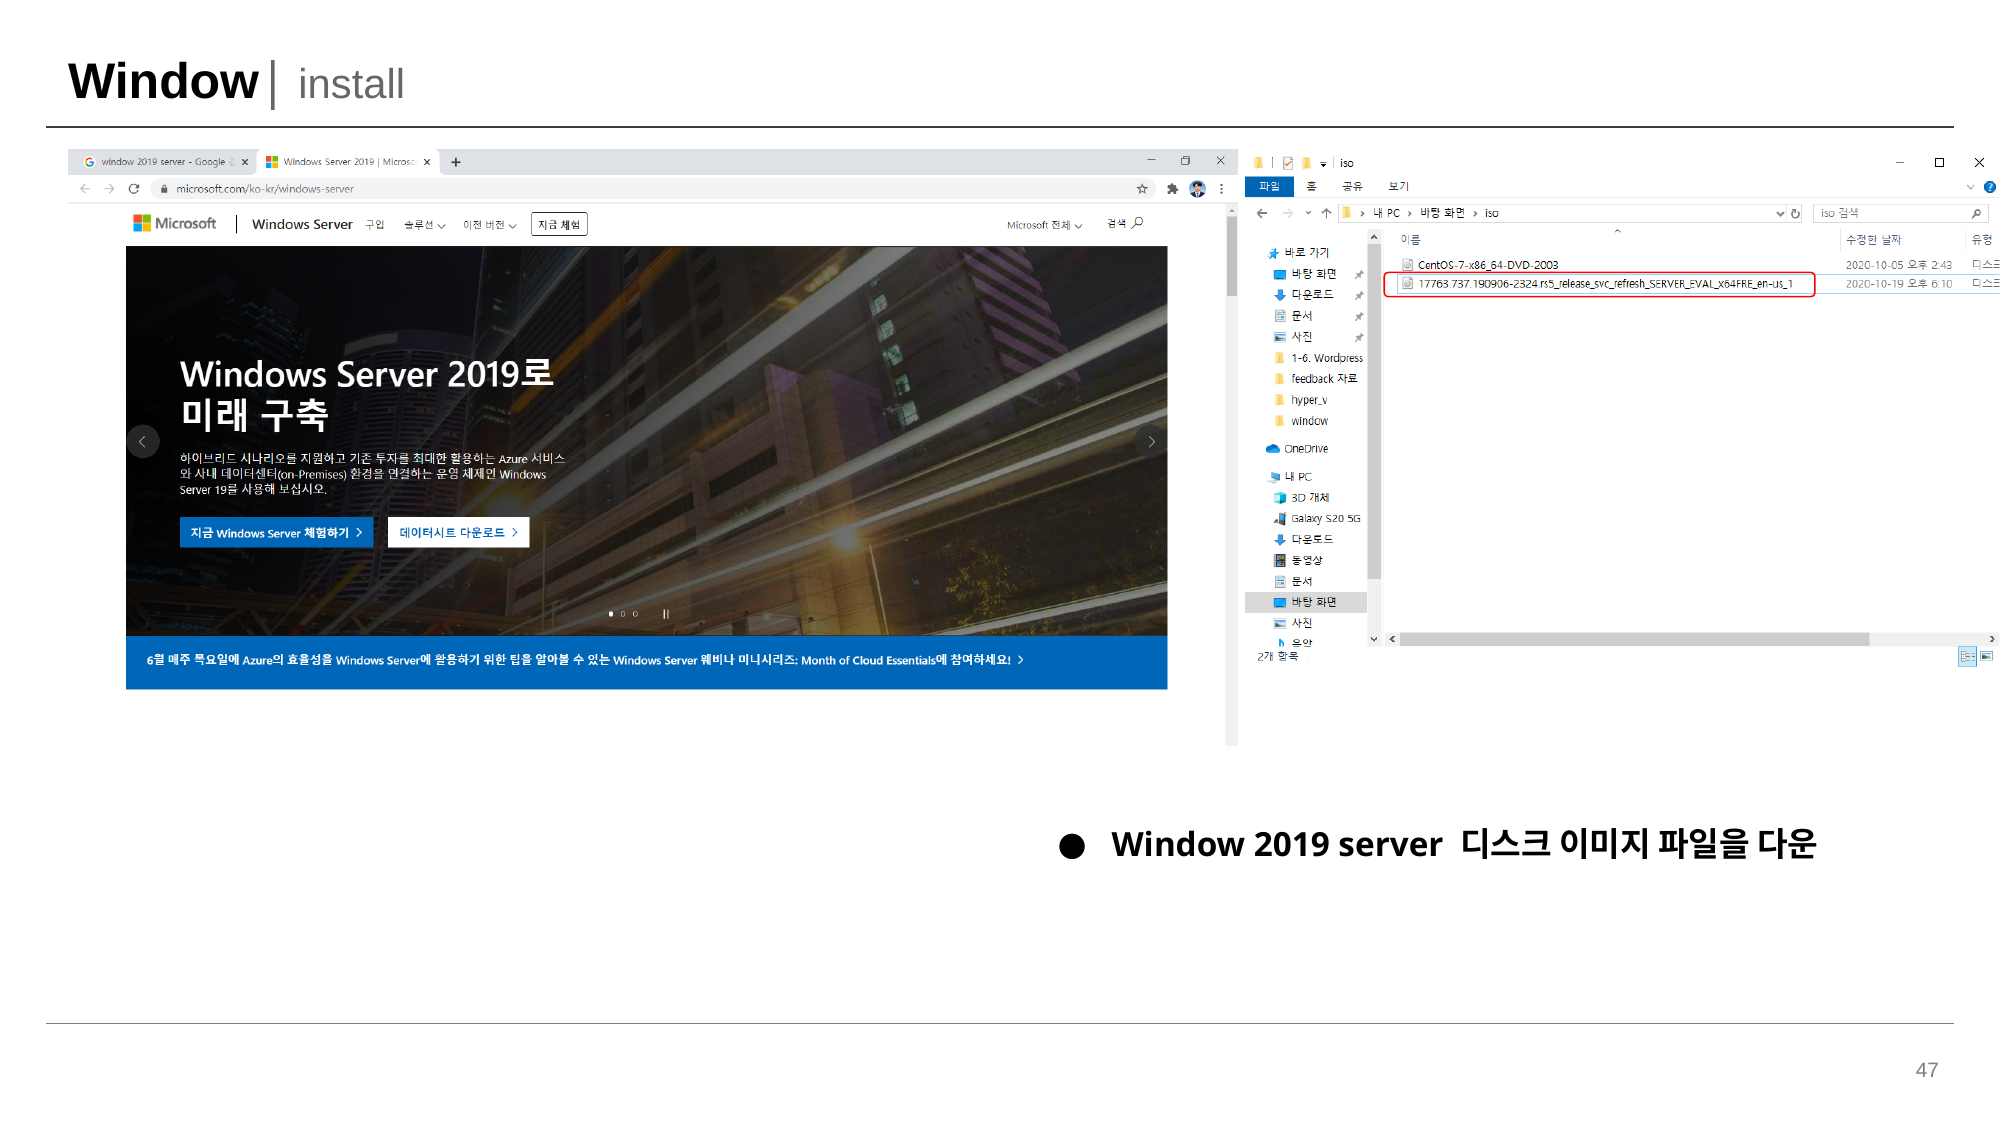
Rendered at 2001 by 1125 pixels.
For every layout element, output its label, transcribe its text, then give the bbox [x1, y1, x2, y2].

text_box Window 2019 server 디스크 이미지 파일을 다운 [1021, 801, 2000, 906]
title Window| install [68, 40, 1840, 125]
picture [67, 148, 1239, 747]
picture [1244, 148, 2000, 667]
